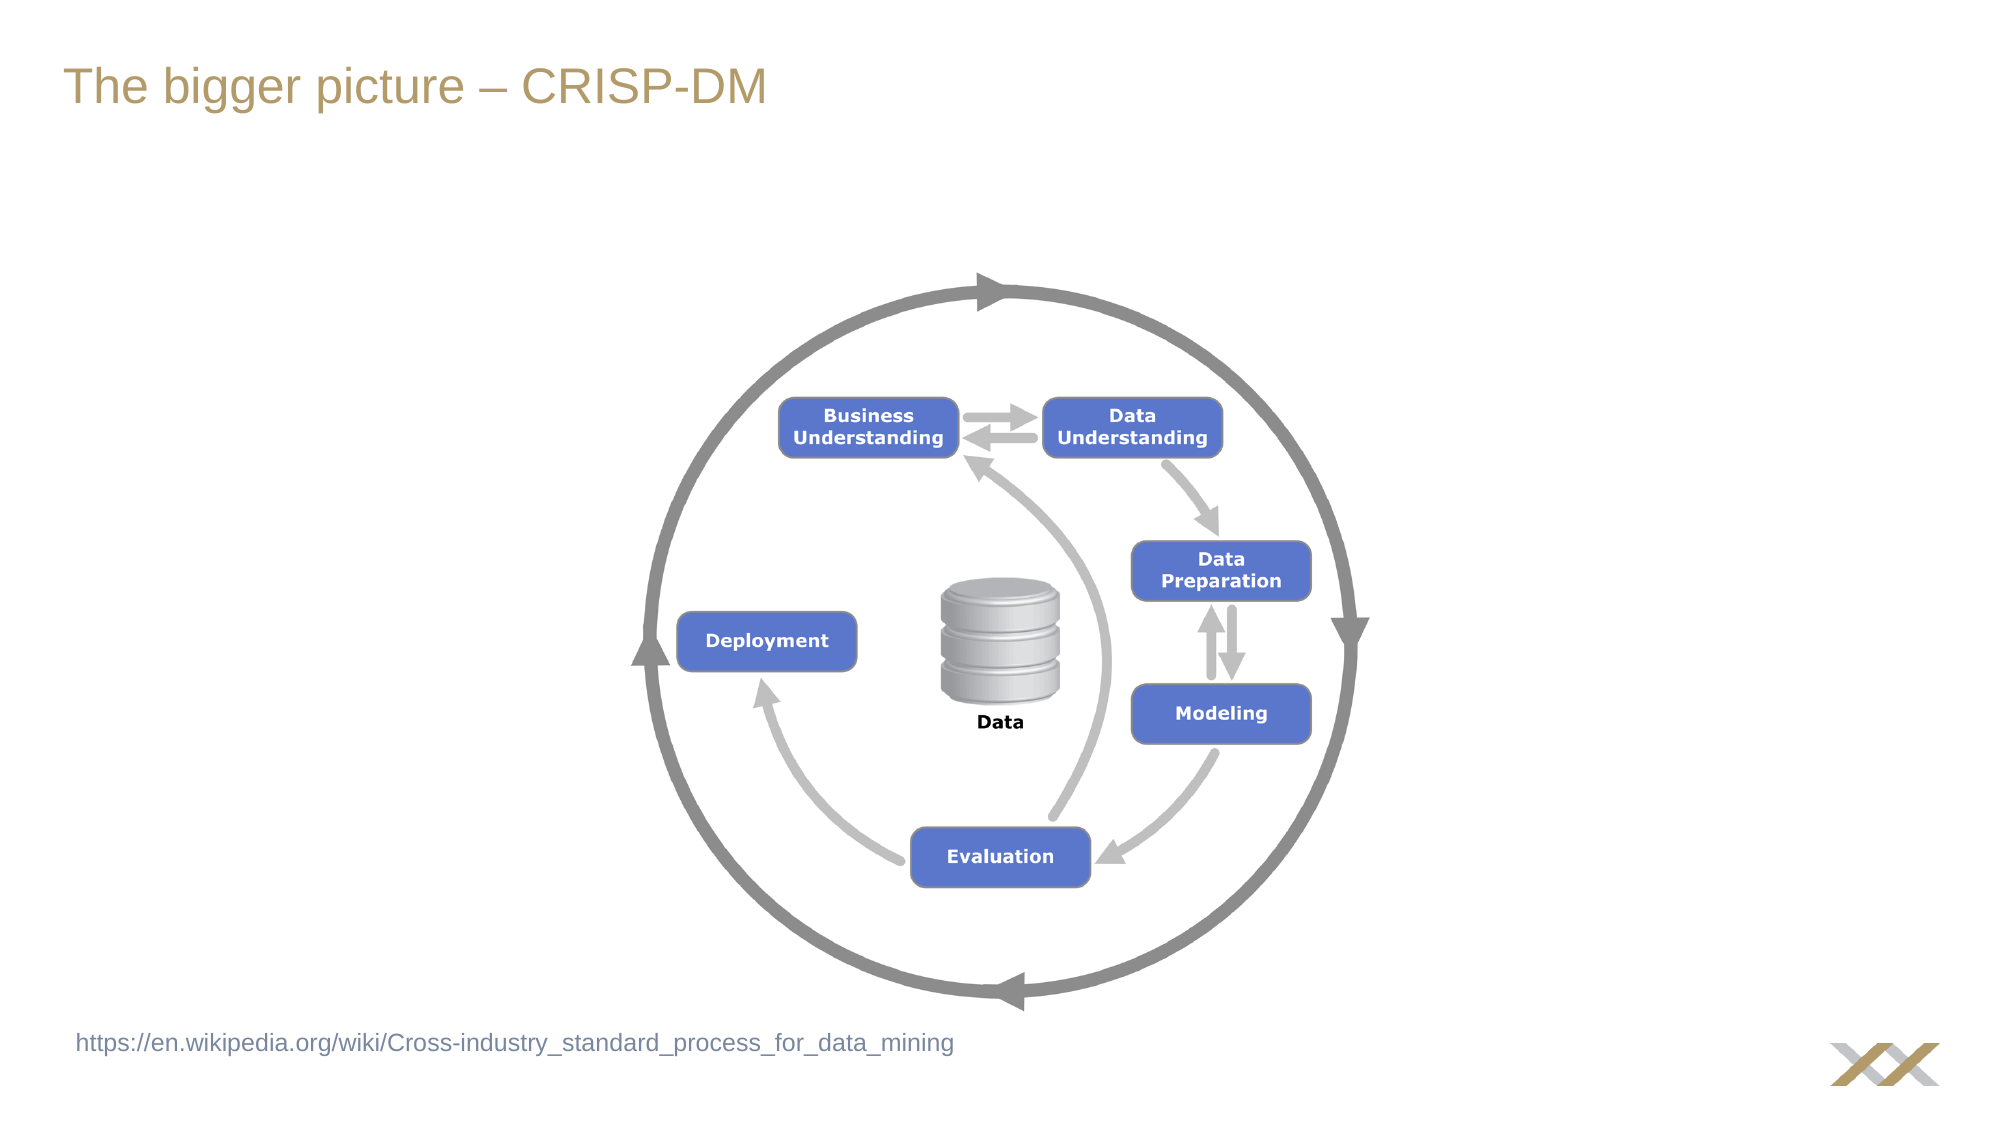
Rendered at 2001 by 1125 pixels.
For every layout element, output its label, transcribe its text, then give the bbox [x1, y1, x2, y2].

title The bigger picture – CRISP-DM [62, 60, 1941, 123]
text_box https://en.wikipedia.org/wiki/Cross-industry_standard_process_for_data_mining [60, 1019, 1061, 1064]
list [630, 271, 1370, 1012]
picture [1830, 1043, 1940, 1086]
